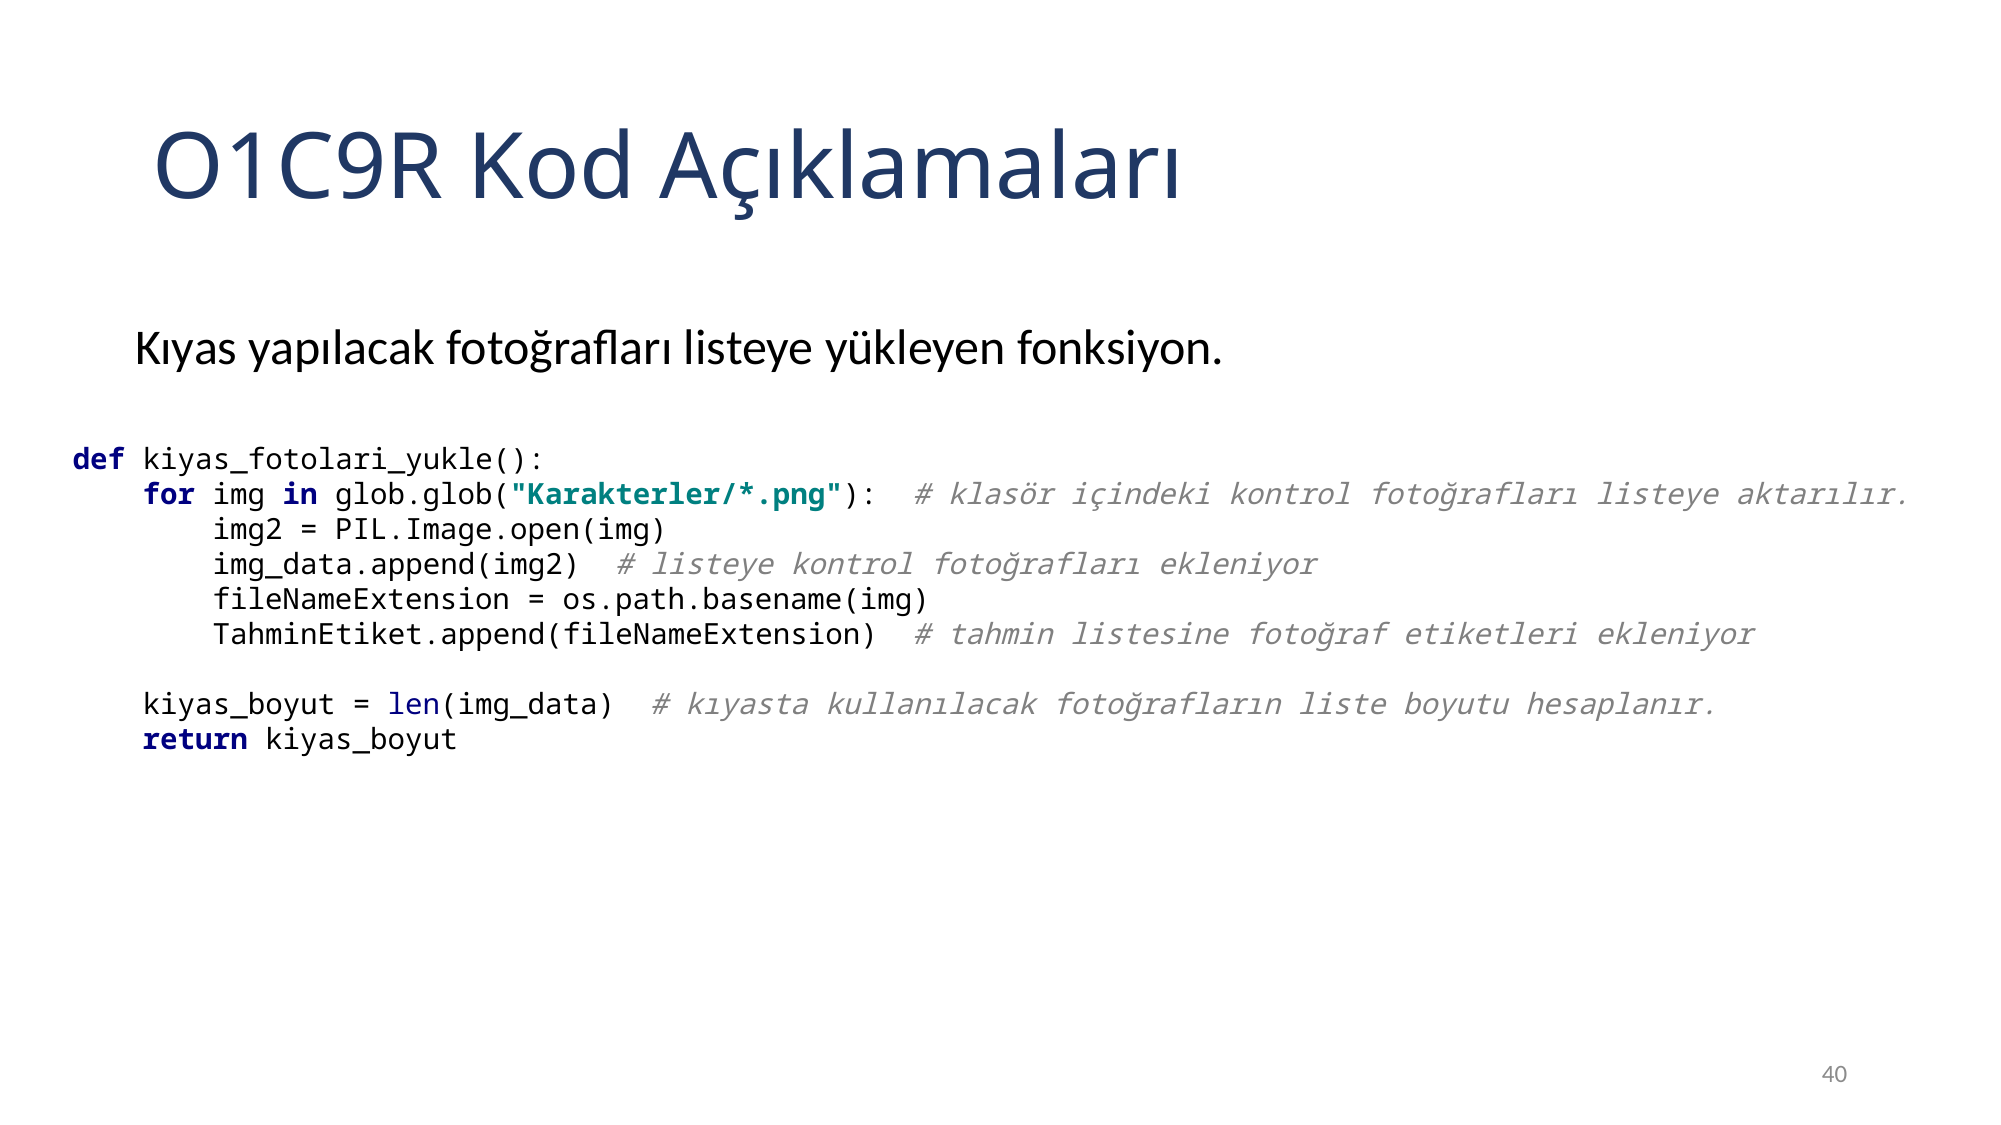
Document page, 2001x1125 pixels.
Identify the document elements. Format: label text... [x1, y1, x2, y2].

slide_number 40 [1412, 1042, 1863, 1103]
title O1C9R Kod Açıklamaları [137, 59, 1863, 278]
text_box Kıyas yapılacak fotoğrafları listeye yükleyen fonksiyon. [120, 307, 1676, 382]
text_box def kiyas_fotolari_yukle(): for img in glob.glob("Karakterler/*.png"): # klasör içindeki kontrol fotoğrafları listeye aktarılır. img2 = PIL.Image.open(img) img_data.append(img2) # listeye kontrol fotoğrafları ekleniyor fileNameExtension = os.path.basename(img) TahminEtiket.append(fileNameExtension) # tahmin listesine fotoğraf etiketleri ekleniyor kiyas_boyut = len(img_data) # kıyasta kullanılacak fotoğrafların liste boyutu hesaplanır. return kiyas_boyut [57, 397, 1926, 923]
